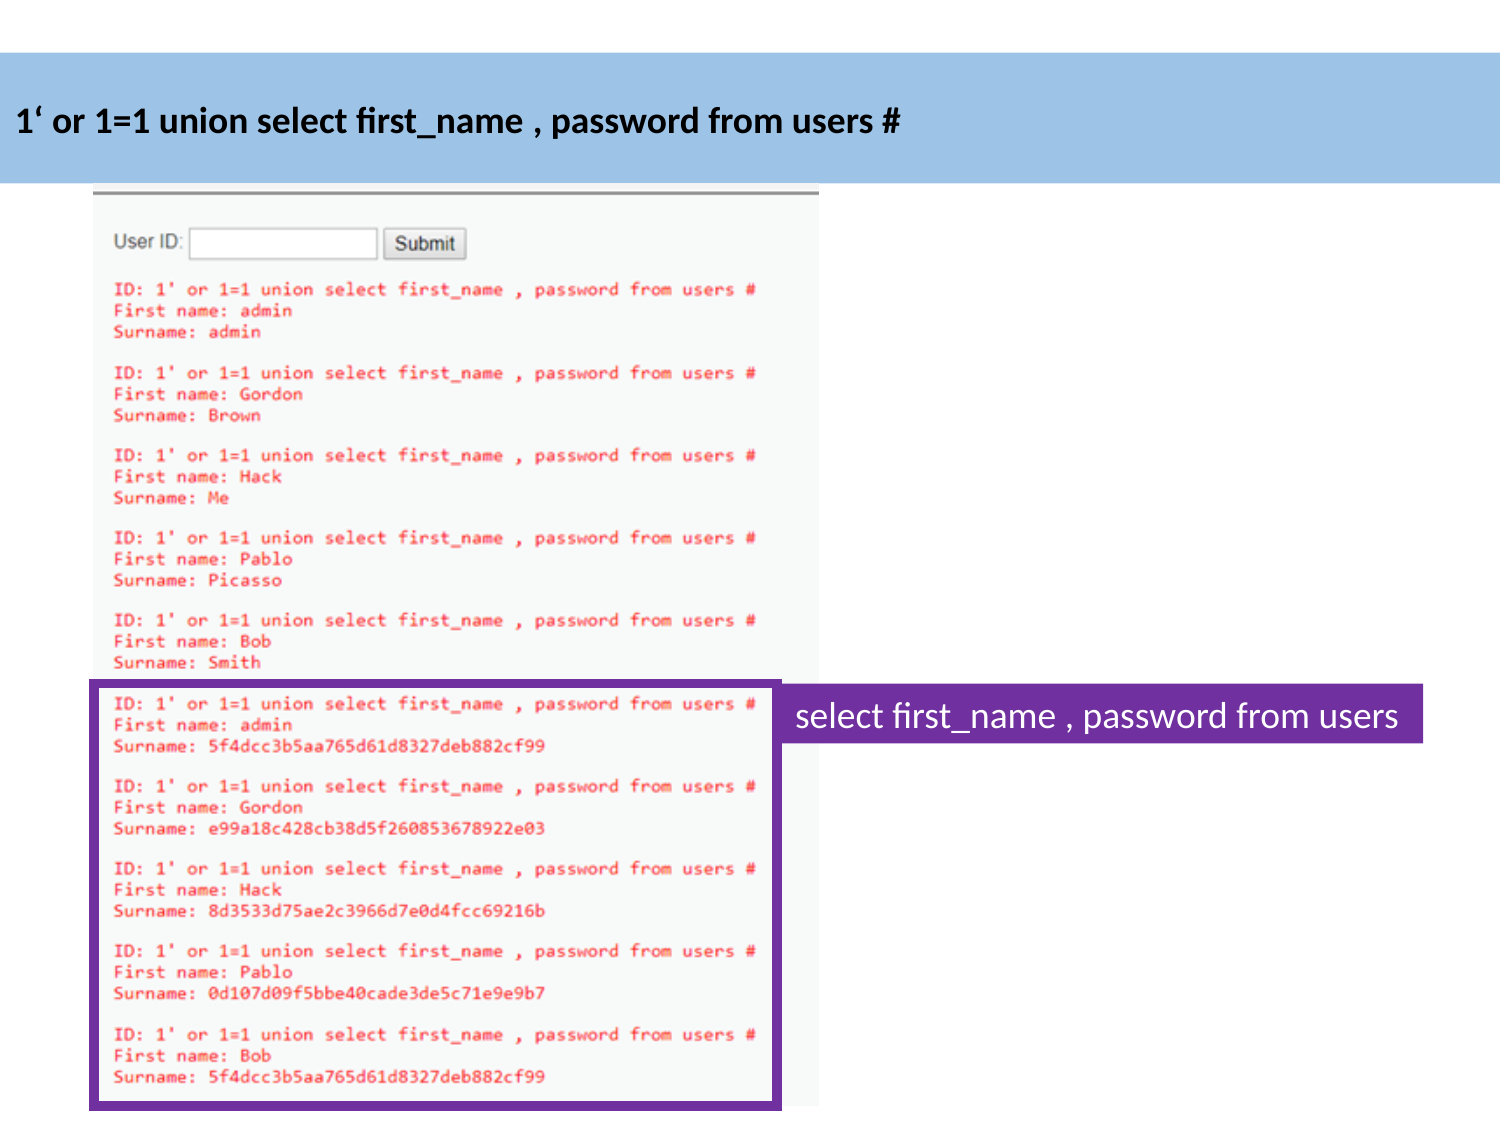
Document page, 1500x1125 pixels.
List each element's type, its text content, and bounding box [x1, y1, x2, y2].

text_box 1‘ or 1=1 union select first_name , password from users # [0, 52, 1500, 184]
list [93, 183, 819, 1107]
text_box select first_name , password from users [819, 683, 1424, 744]
